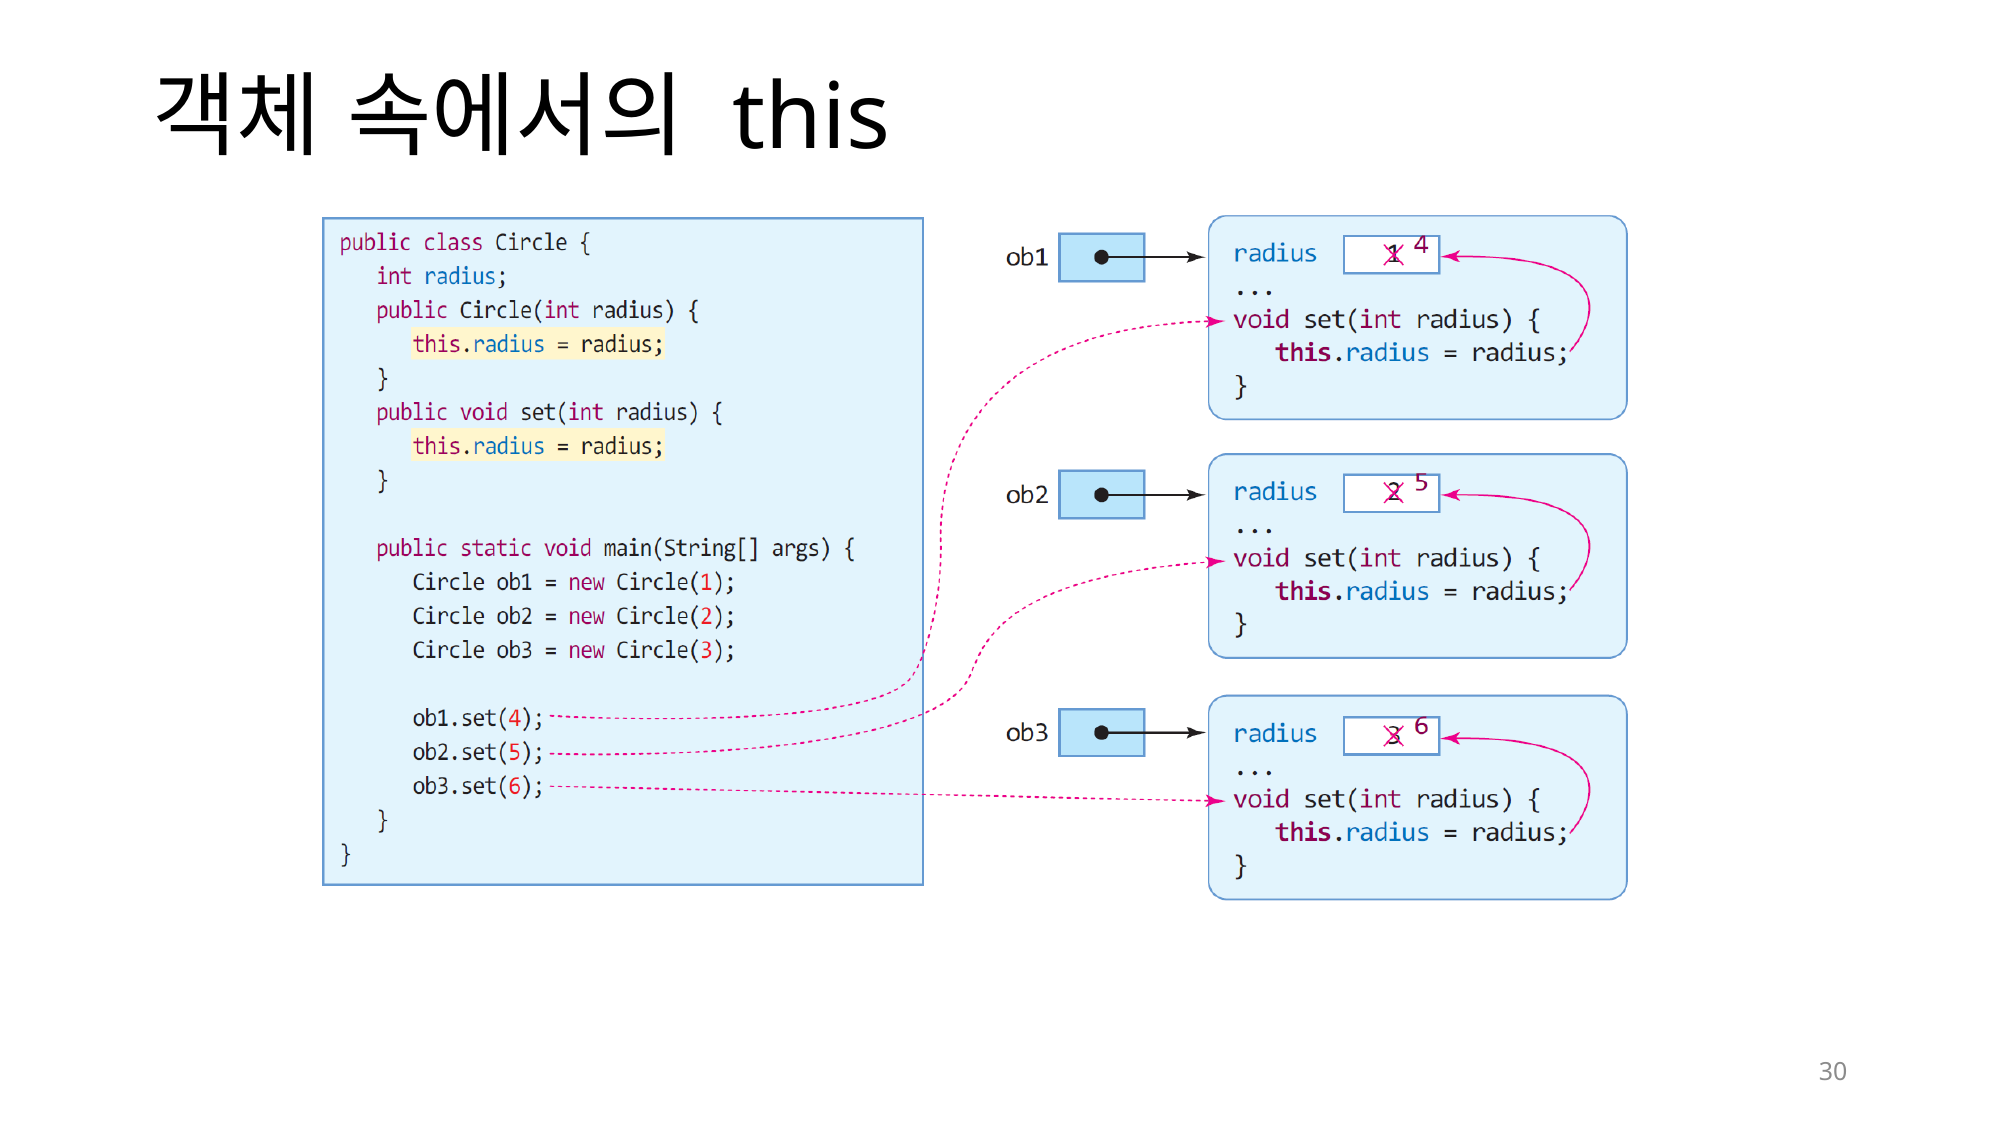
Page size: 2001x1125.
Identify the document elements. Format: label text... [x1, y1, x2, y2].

title 객체 속에서의 this [137, 10, 1863, 228]
picture [312, 211, 1638, 909]
slide_number 30 [1412, 1042, 1863, 1103]
